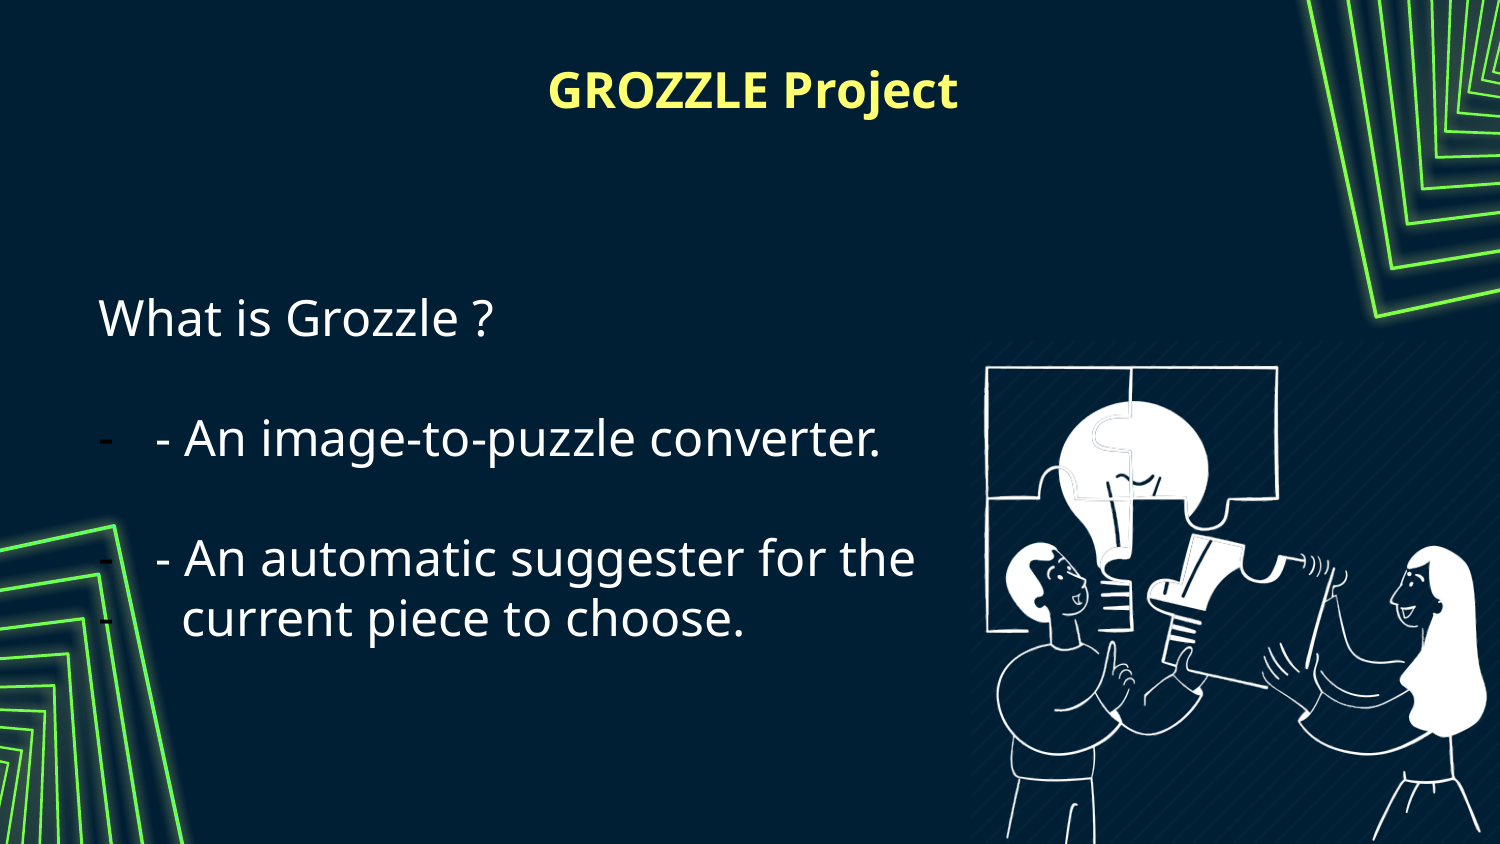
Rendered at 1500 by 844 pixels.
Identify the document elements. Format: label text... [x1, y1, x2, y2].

picture [970, 341, 1500, 844]
subtitle What is Grozzle ? - An image-to-puzzle converter. - An automatic suggester for the current piece to choose. [83, 271, 974, 730]
title GROZZLE Project [116, 64, 1390, 113]
